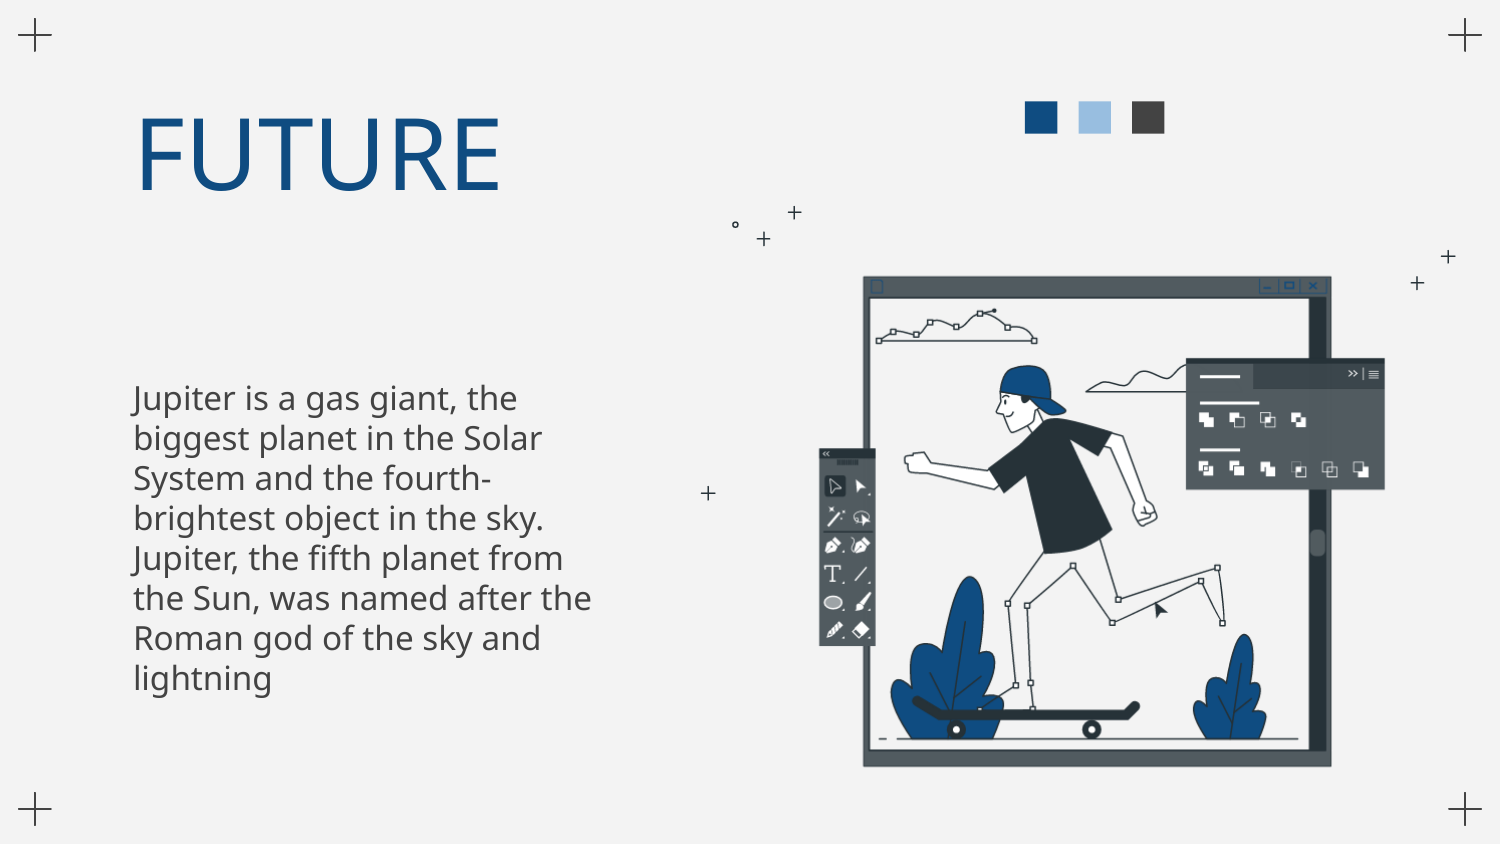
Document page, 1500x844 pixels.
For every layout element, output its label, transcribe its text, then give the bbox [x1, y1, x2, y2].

title FUTURE [118, 75, 992, 211]
picture [687, 464, 730, 531]
text_box [1078, 101, 1111, 134]
picture [718, 186, 1466, 791]
subtitle Jupiter is a gas giant, the biggest planet in the Solar System and the fourth-brightest object in the sky. Jupiter, the fifth planet from the Sun, was named after the Roman god of the sky and lightning [118, 361, 615, 697]
text_box [1132, 101, 1165, 134]
text_box [1024, 101, 1058, 134]
